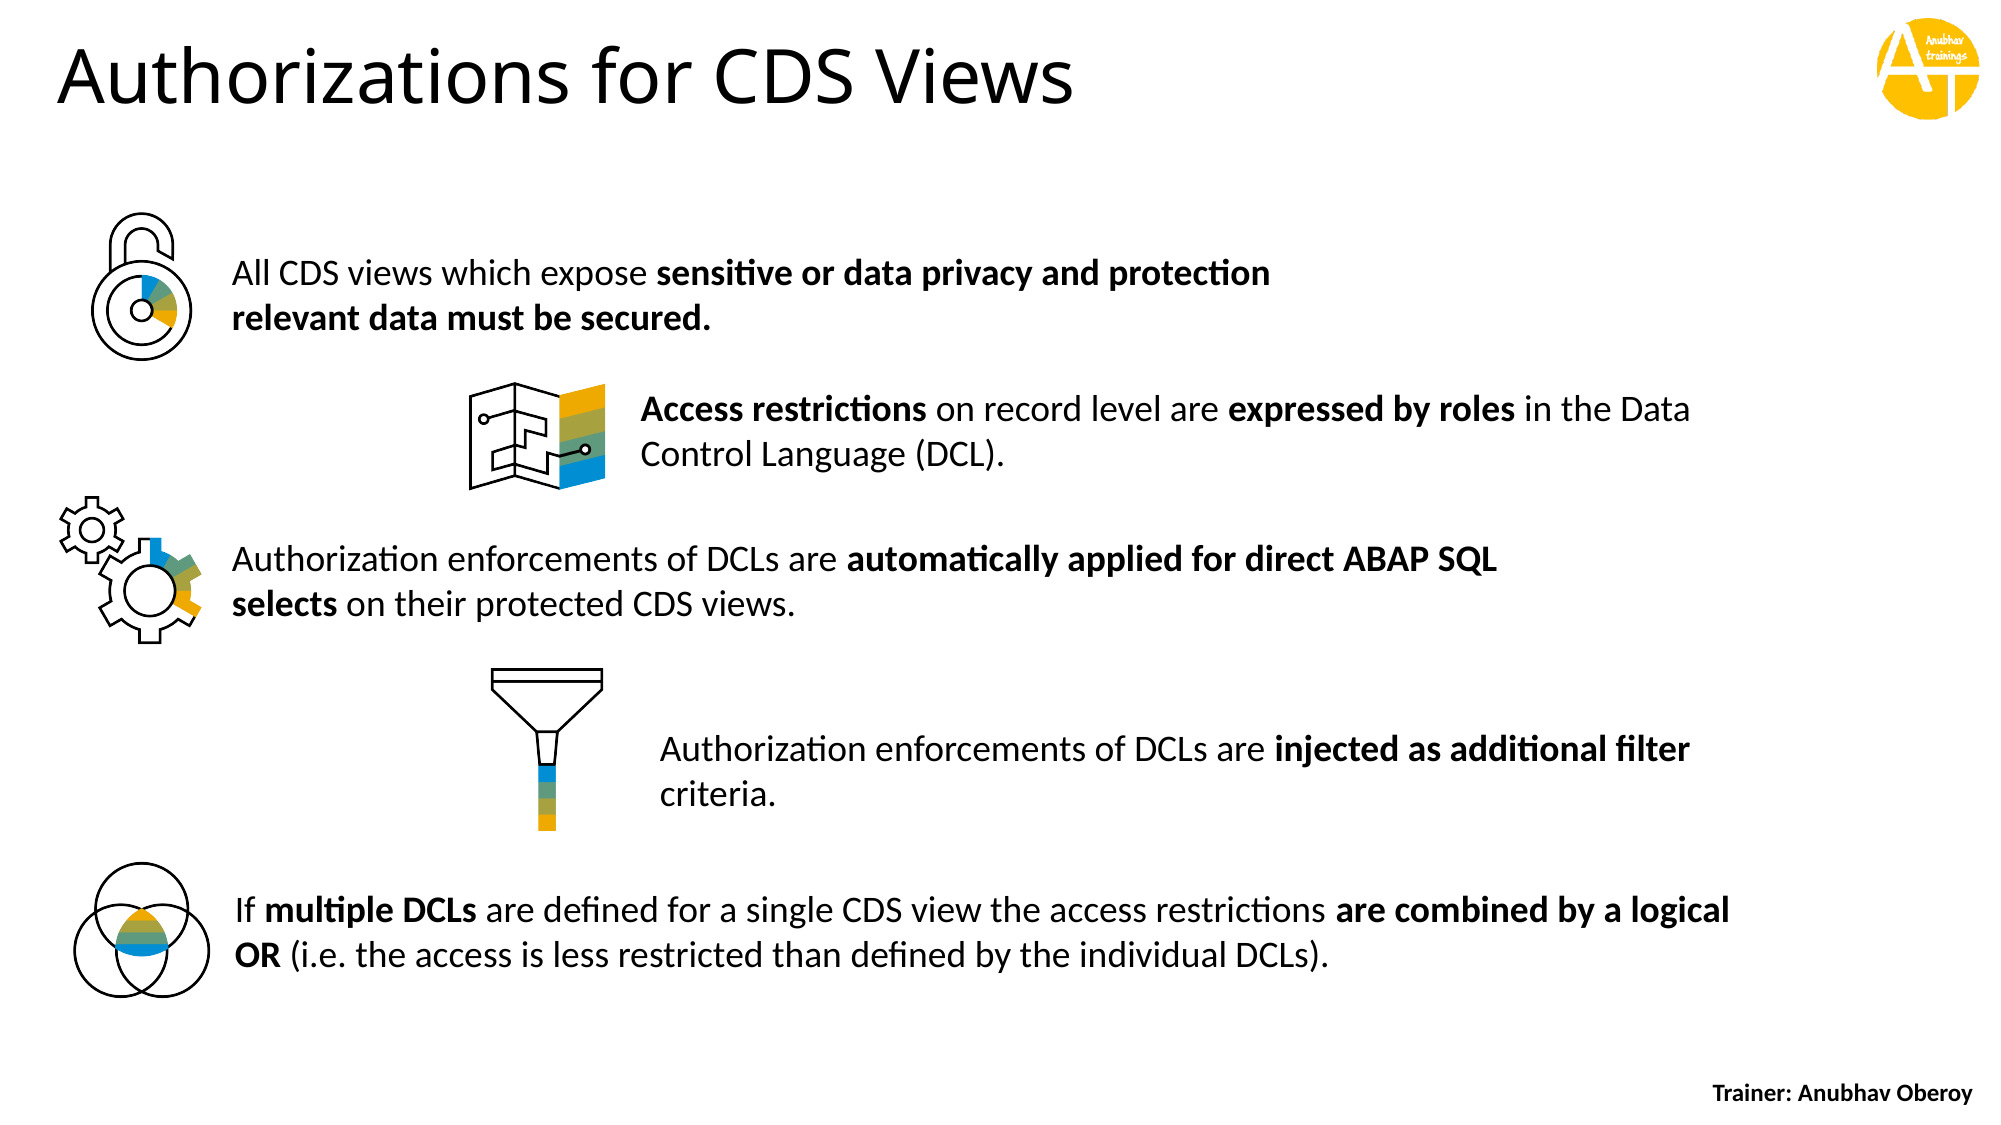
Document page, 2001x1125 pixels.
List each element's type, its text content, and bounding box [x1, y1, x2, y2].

picture [448, 349, 626, 527]
text_box Authorizations for CDS Views [42, 30, 1896, 148]
picture [40, 481, 218, 659]
picture [52, 197, 231, 376]
picture [52, 841, 231, 1019]
picture [1866, 11, 1985, 128]
text_box Access restrictions on record level are expressed by roles in the Data Control Language (DCL). [626, 376, 1741, 482]
text_box Authorization enforcements of DCLs are injected as additional filter criteria. [645, 716, 1741, 821]
text_box Authorization enforcements of DCLs are automatically applied for direct ABAP SQL selects on their protected CDS views. [218, 526, 1545, 632]
picture [458, 653, 636, 831]
text_box All CDS views which expose sensitive or data privacy and protection relevant data must be secured. [231, 240, 1375, 346]
footer Trainer: Anubhav Oberoy [1660, 1074, 2000, 1108]
text_box If multiple DCLs are defined for a single CDS view the access restrictions are combined by a logical OR (i.e. the access is less restricted than defined by the individual DCLs). [231, 877, 1751, 982]
